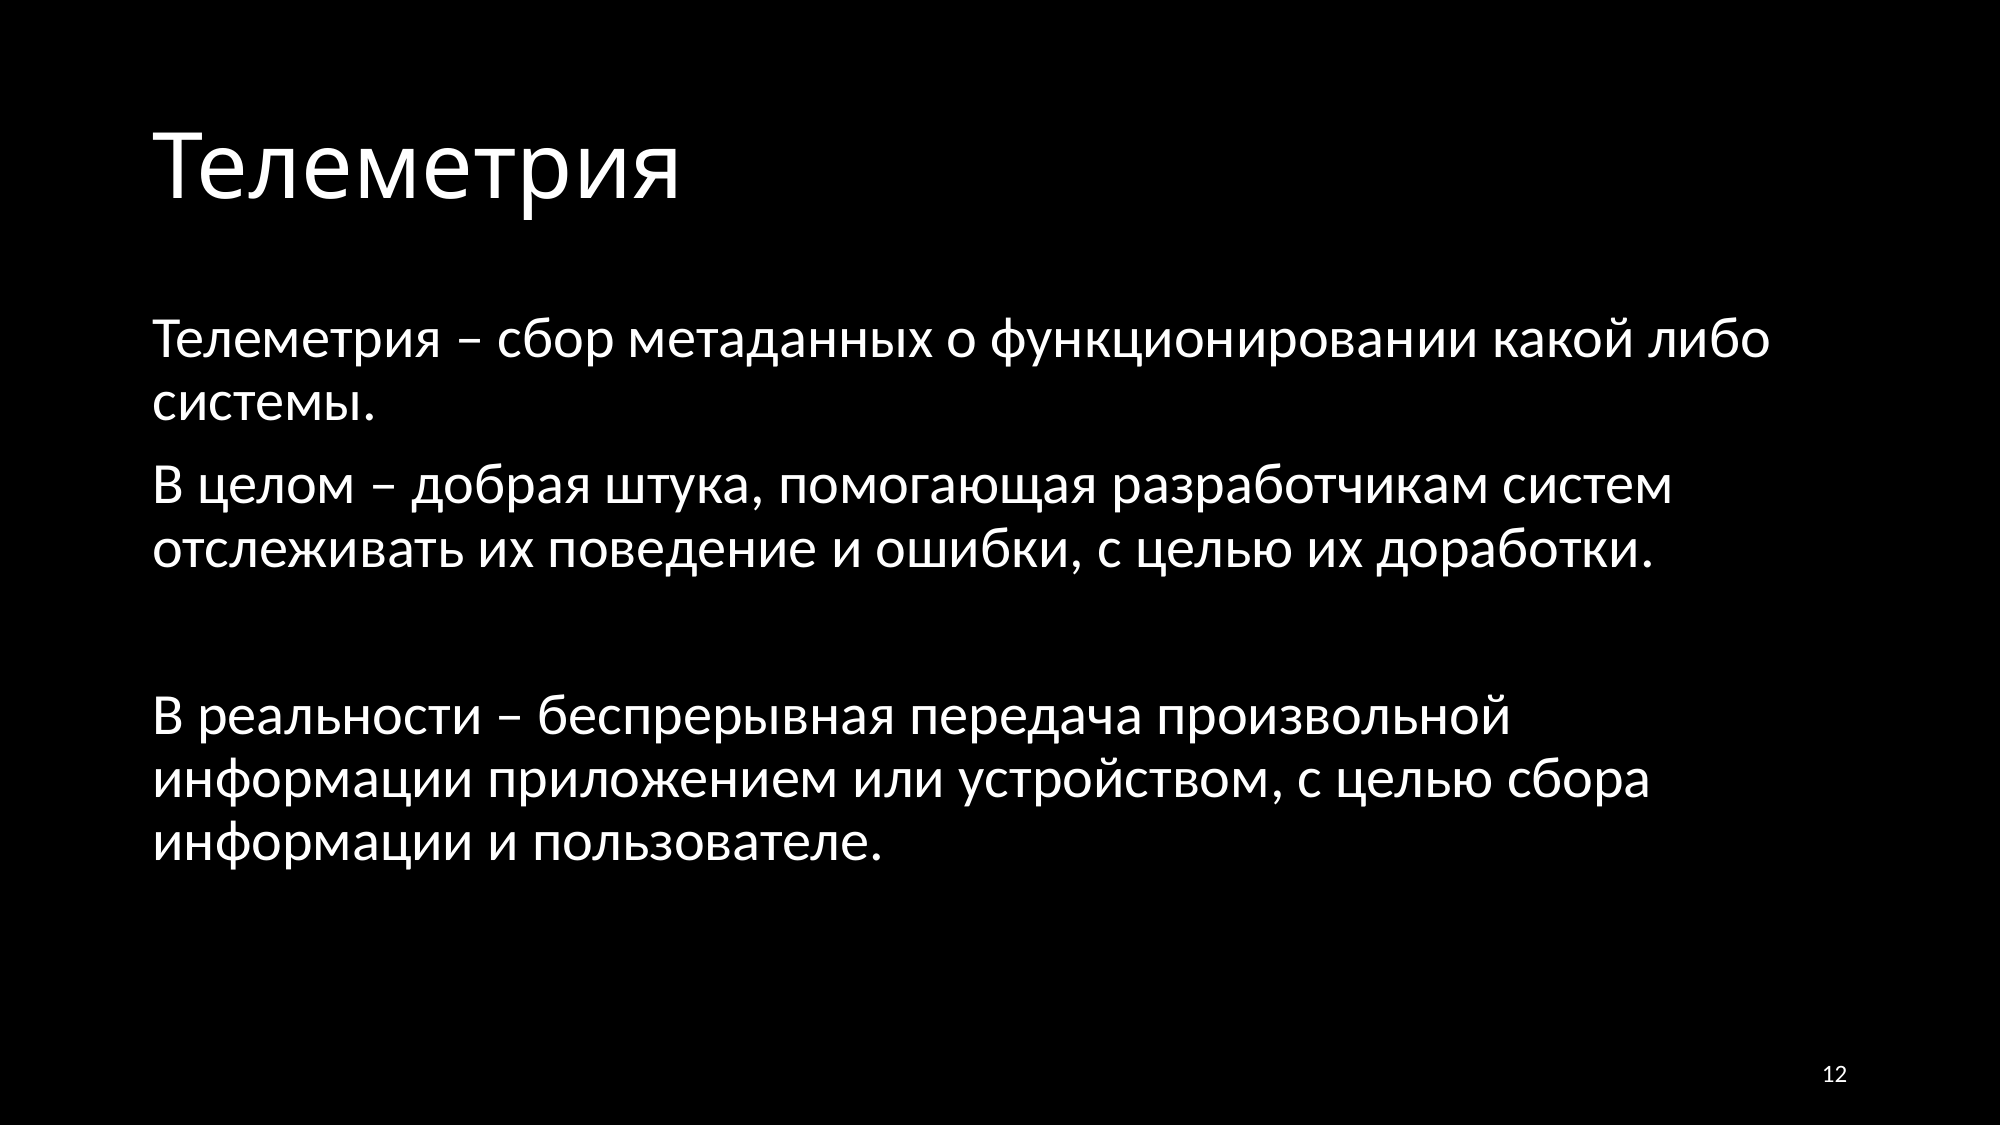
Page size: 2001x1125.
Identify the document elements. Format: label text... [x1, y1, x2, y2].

title Телеметрия [137, 59, 1863, 278]
list Телеметрия – сбор метаданных о функционировании какой либо системы. В целом – добрая штука, помогающая разработчикам систем отслеживать их поведение и ошибки, с целью их доработки. В реальности – беспрерывная передача произвольной информации приложением или устройством, с целью сбора информации и пользователе. [137, 299, 1863, 1014]
slide_number 12 [1412, 1042, 1863, 1103]
